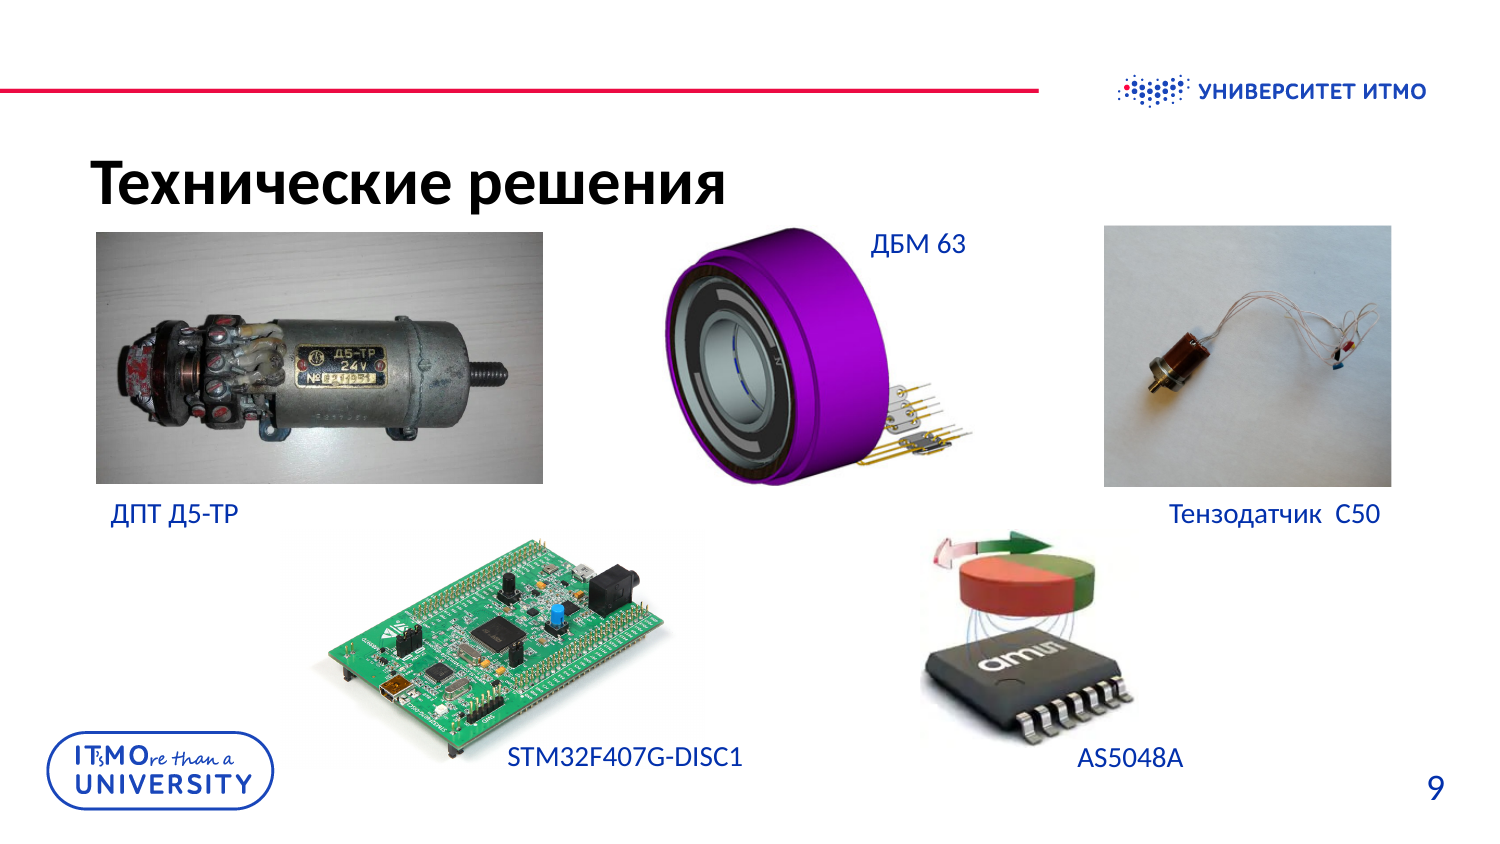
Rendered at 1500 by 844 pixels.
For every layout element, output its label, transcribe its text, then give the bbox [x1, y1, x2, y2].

text_box STM32F407G-DISC1 [492, 729, 806, 780]
text_box Тензодатчик C50 [1154, 486, 1401, 537]
text_box 9 [1411, 755, 1500, 815]
text_box Технические решения [74, 123, 1105, 226]
text_box ДБМ 63 [856, 216, 1004, 267]
text_box ДПТ Д5-ТР [95, 491, 314, 537]
text_box AS5048A [1062, 730, 1376, 781]
picture [0, 0, 1500, 844]
